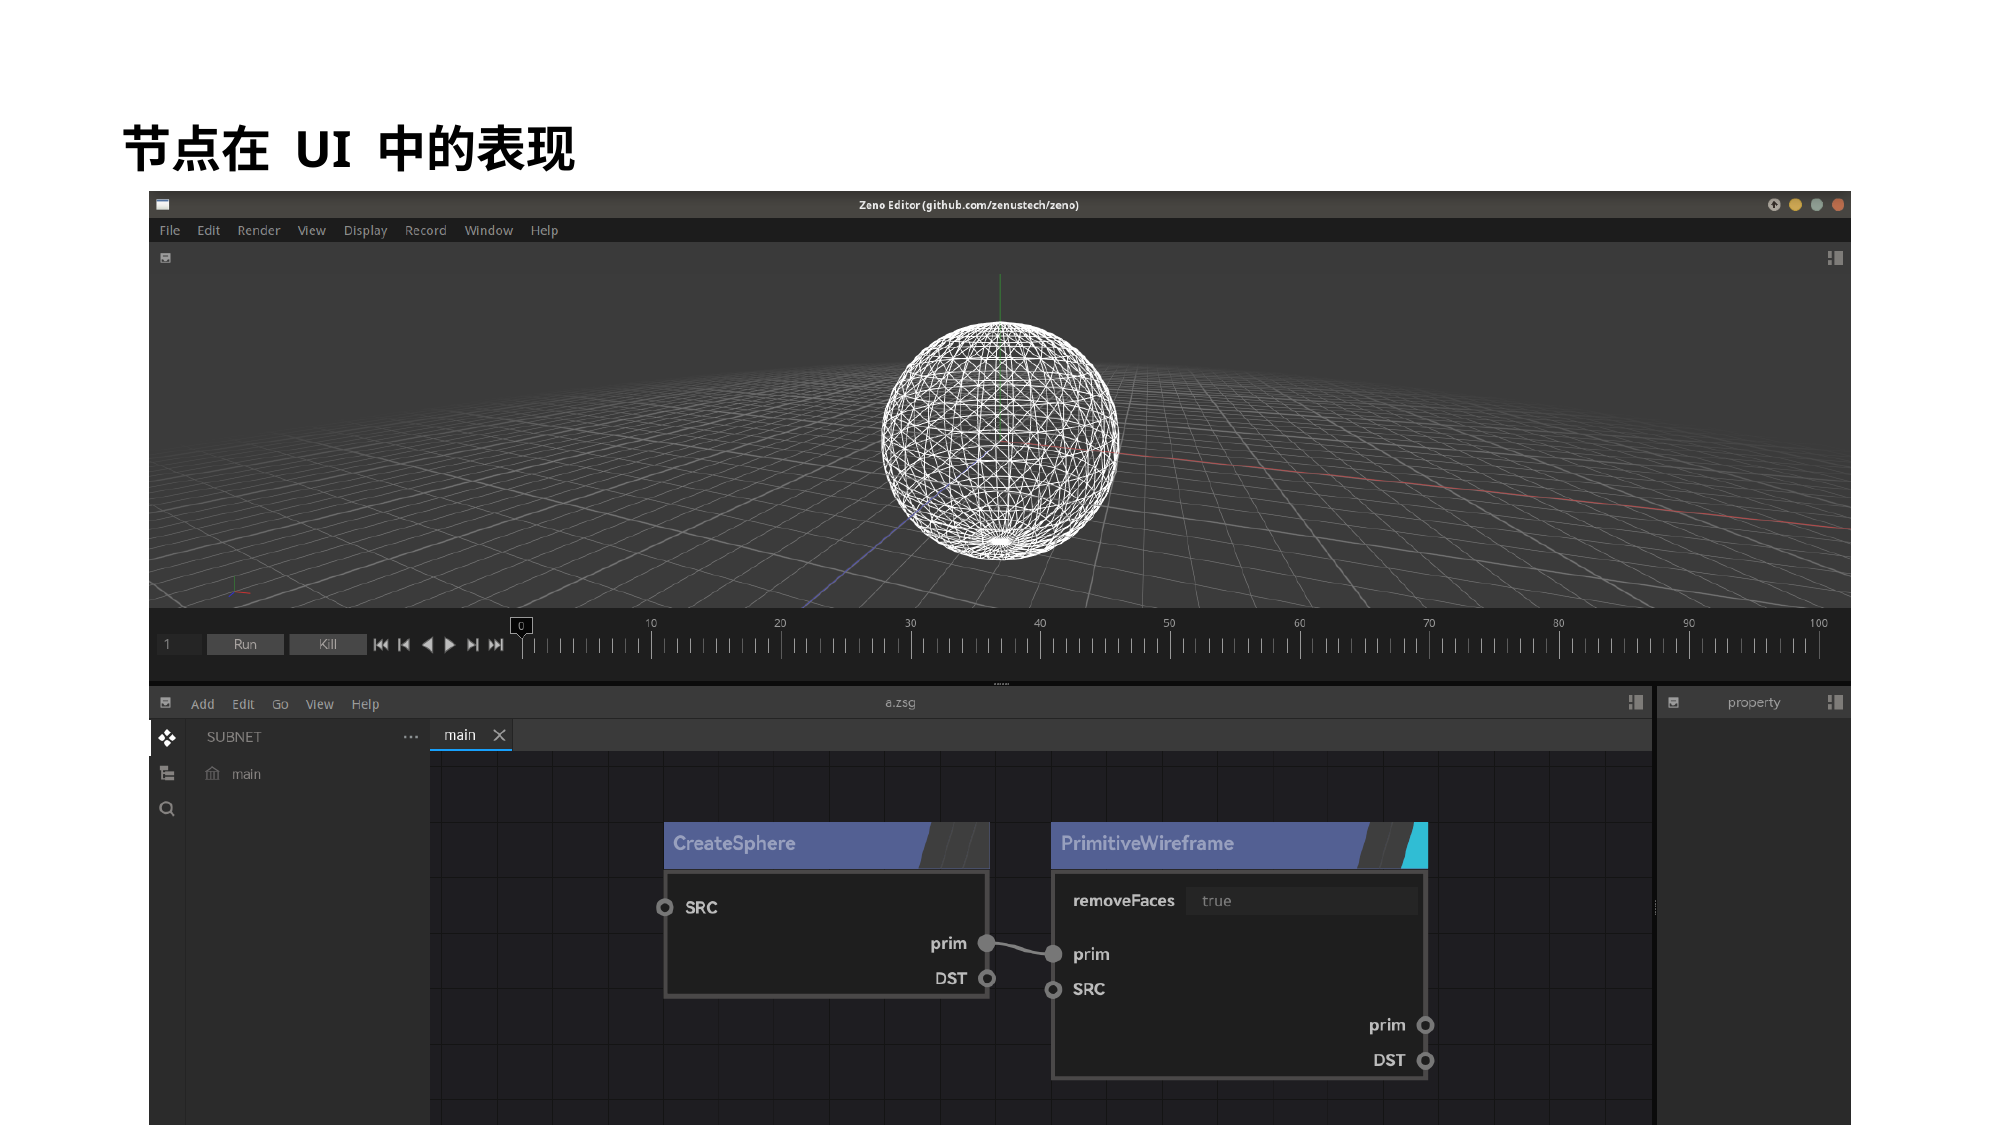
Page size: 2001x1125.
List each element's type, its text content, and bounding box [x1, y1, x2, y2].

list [149, 191, 1851, 1125]
title 节点在 UI 中的表现 [106, 42, 1832, 260]
